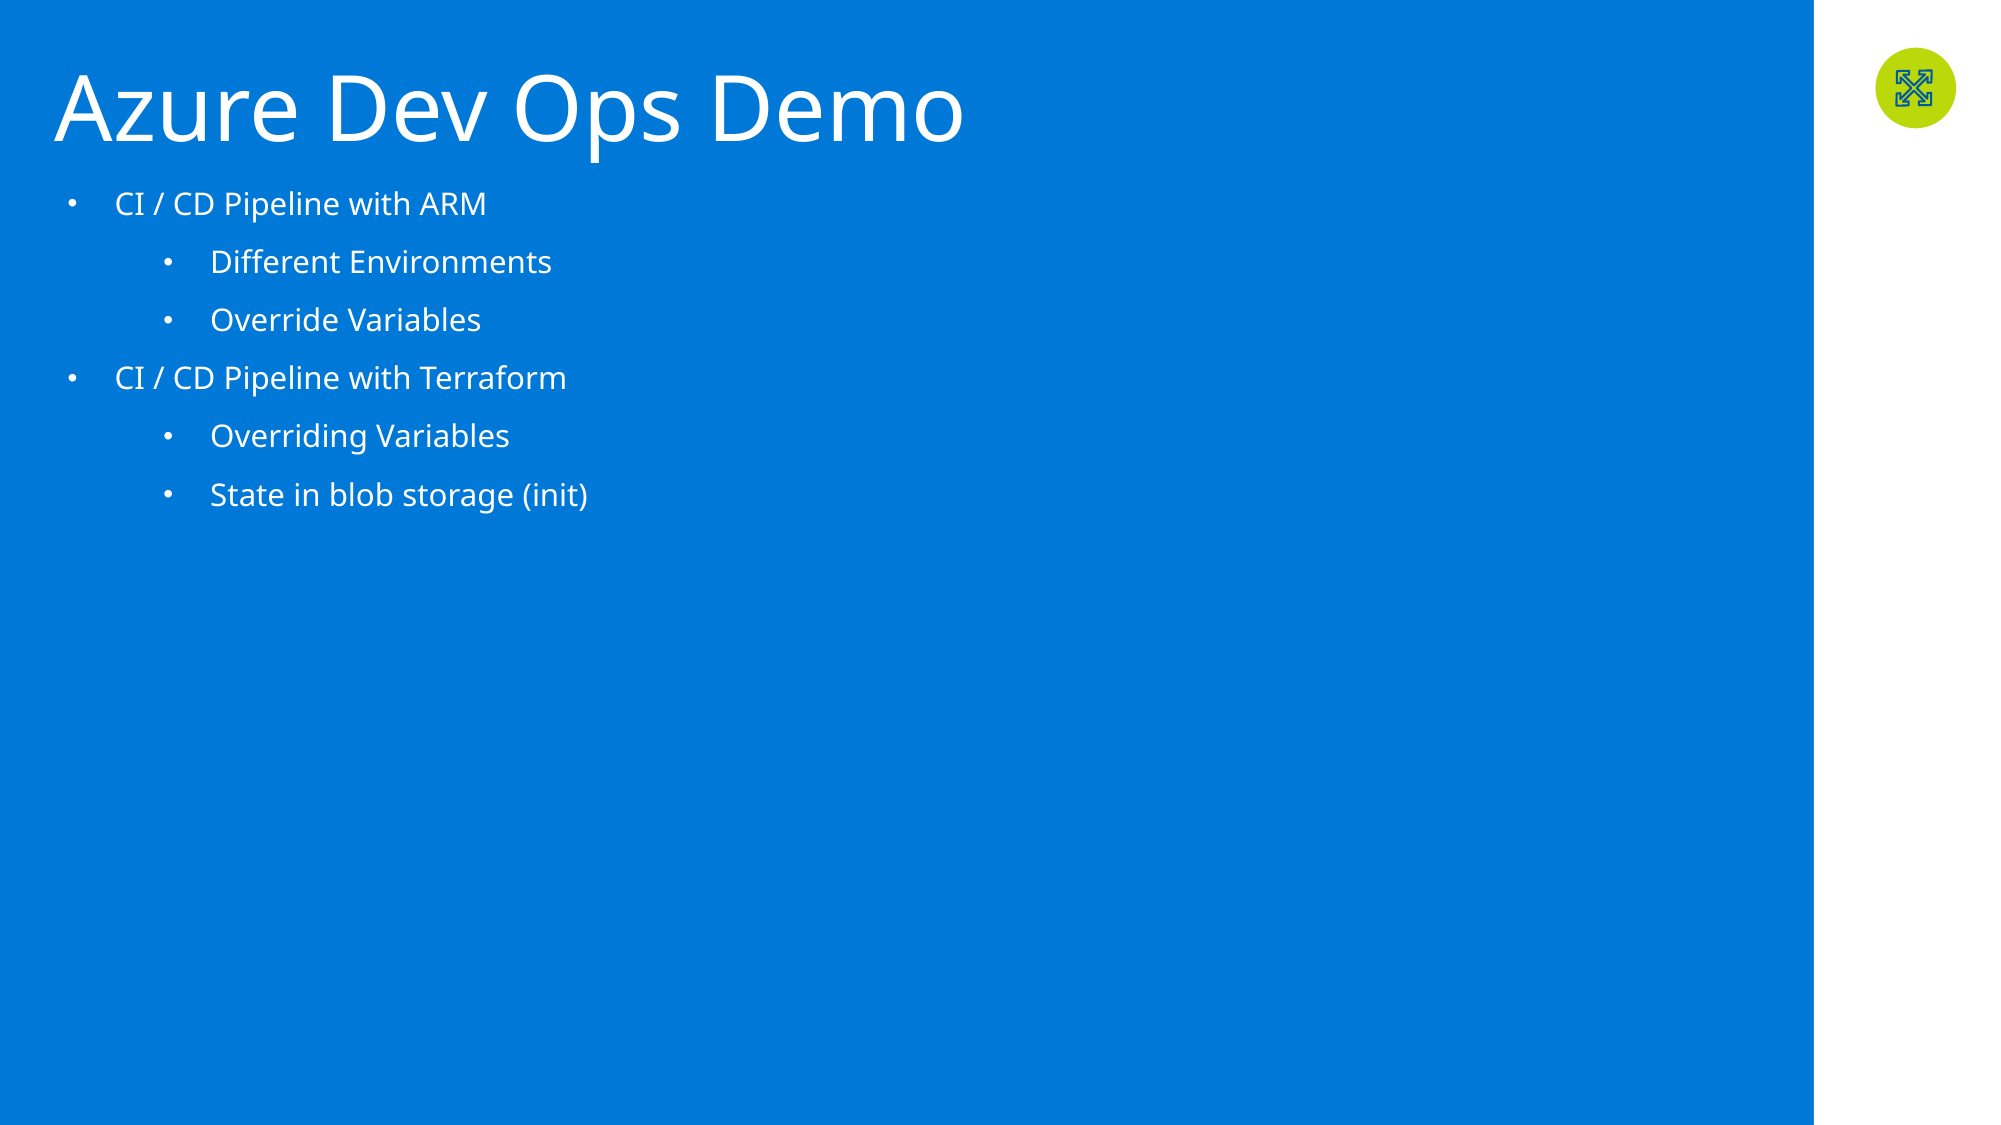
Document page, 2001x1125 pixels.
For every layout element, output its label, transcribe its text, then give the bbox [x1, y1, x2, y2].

text_box [1874, 46, 1958, 130]
text_box [1896, 70, 1932, 106]
text_box [1813, 0, 2000, 1125]
text_box CI / CD Pipeline with ARM Different Environments Override Variables CI / CD Pipeline with Terraform Overriding Variables State in blob storage (init) [44, 173, 1764, 852]
title Azure Dev Ops Demo [31, 47, 1813, 161]
